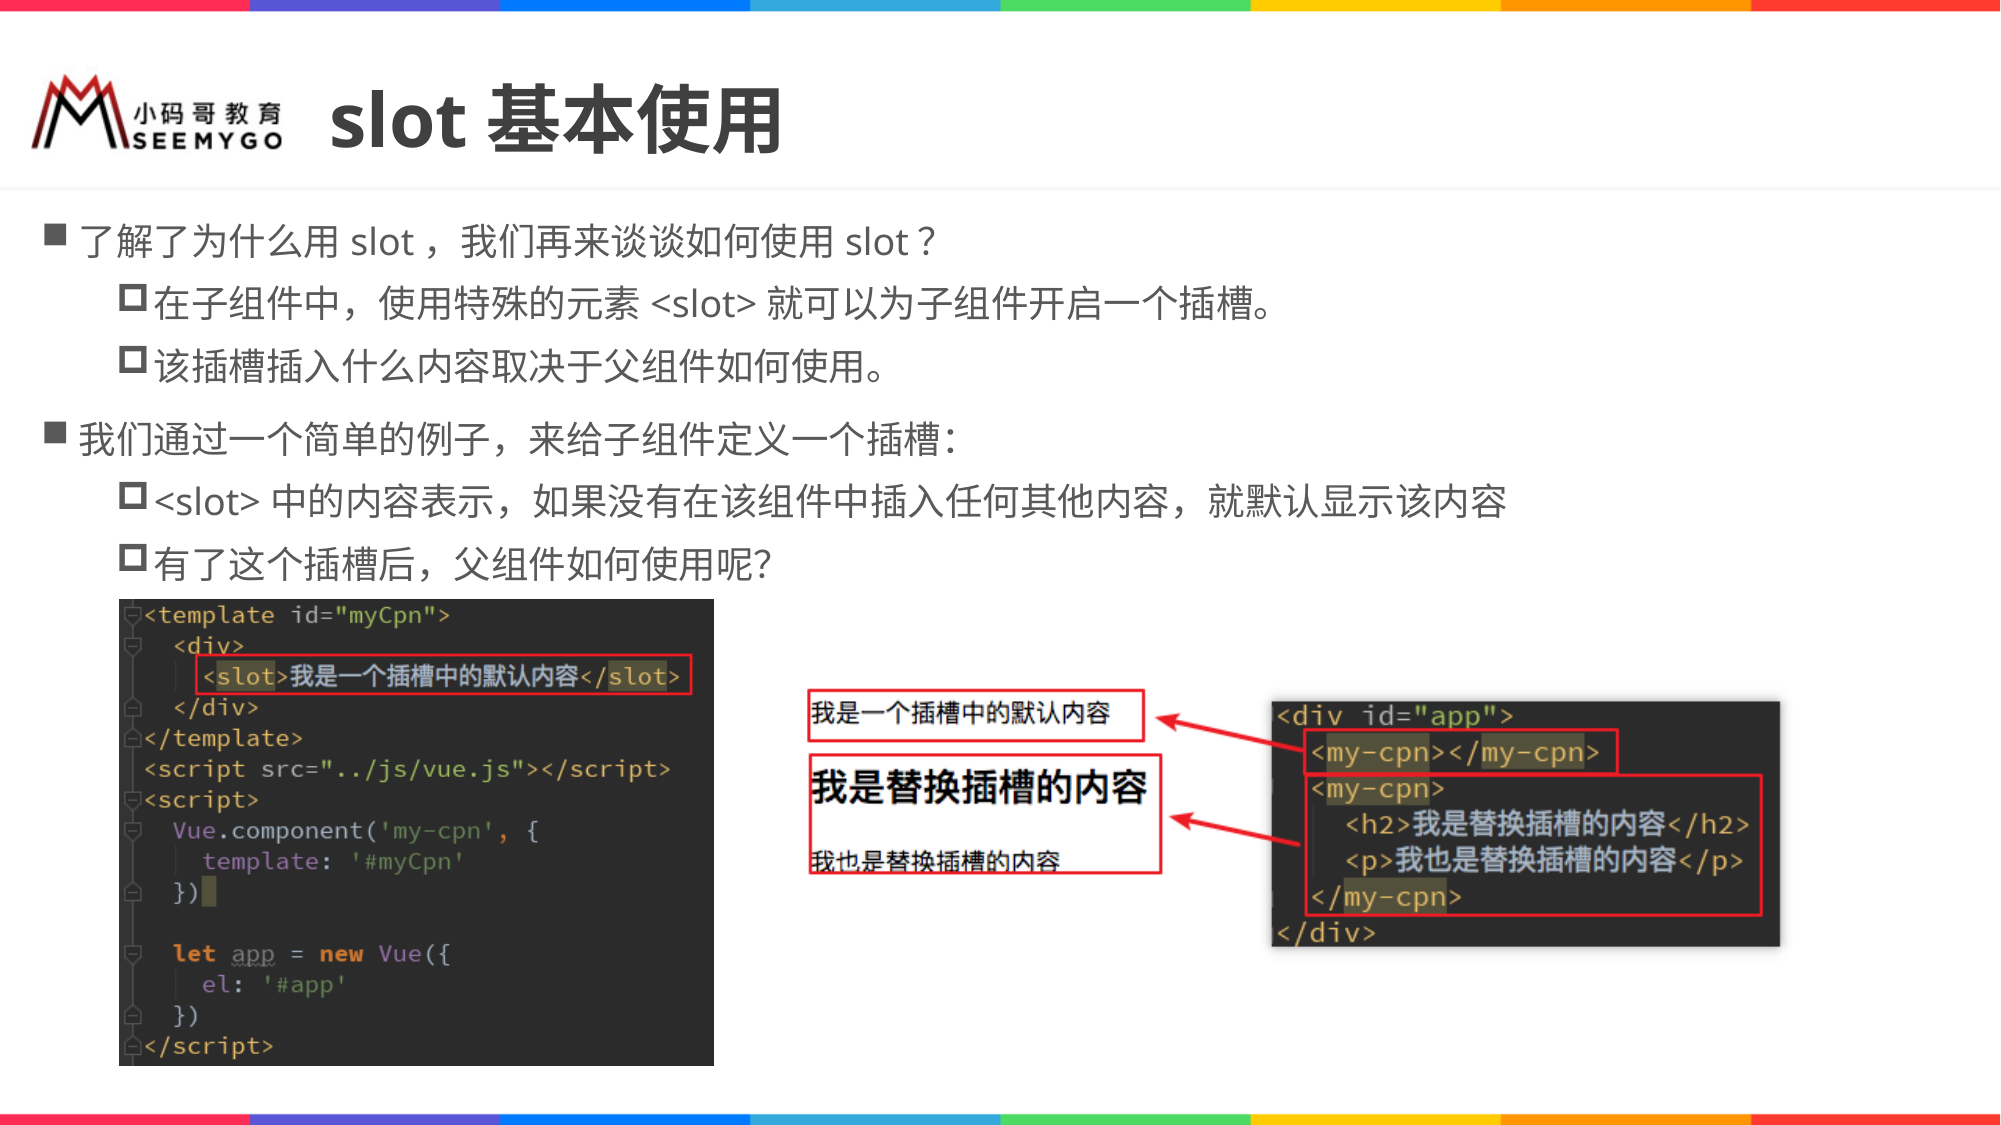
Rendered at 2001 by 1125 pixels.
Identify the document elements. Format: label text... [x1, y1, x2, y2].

picture [0, 0, 2001, 1125]
title slot基本使用 [314, 64, 1968, 182]
list 了解了为什么用slot，我们再来谈谈如何使用slot？ 在子组件中，使用特殊的元素<slot>就可以为子组件开启一个插槽。 该插槽插入什么内容取决于父组件如何使用。 我们通过一个简单的例子，来给子组件定义一个插槽： <slot>中的内容表示，如果没有在该组件中插入任何其他内容，就默认显示该内容 有了这个插槽后，父组件如何使用呢？ [26, 203, 1974, 1097]
